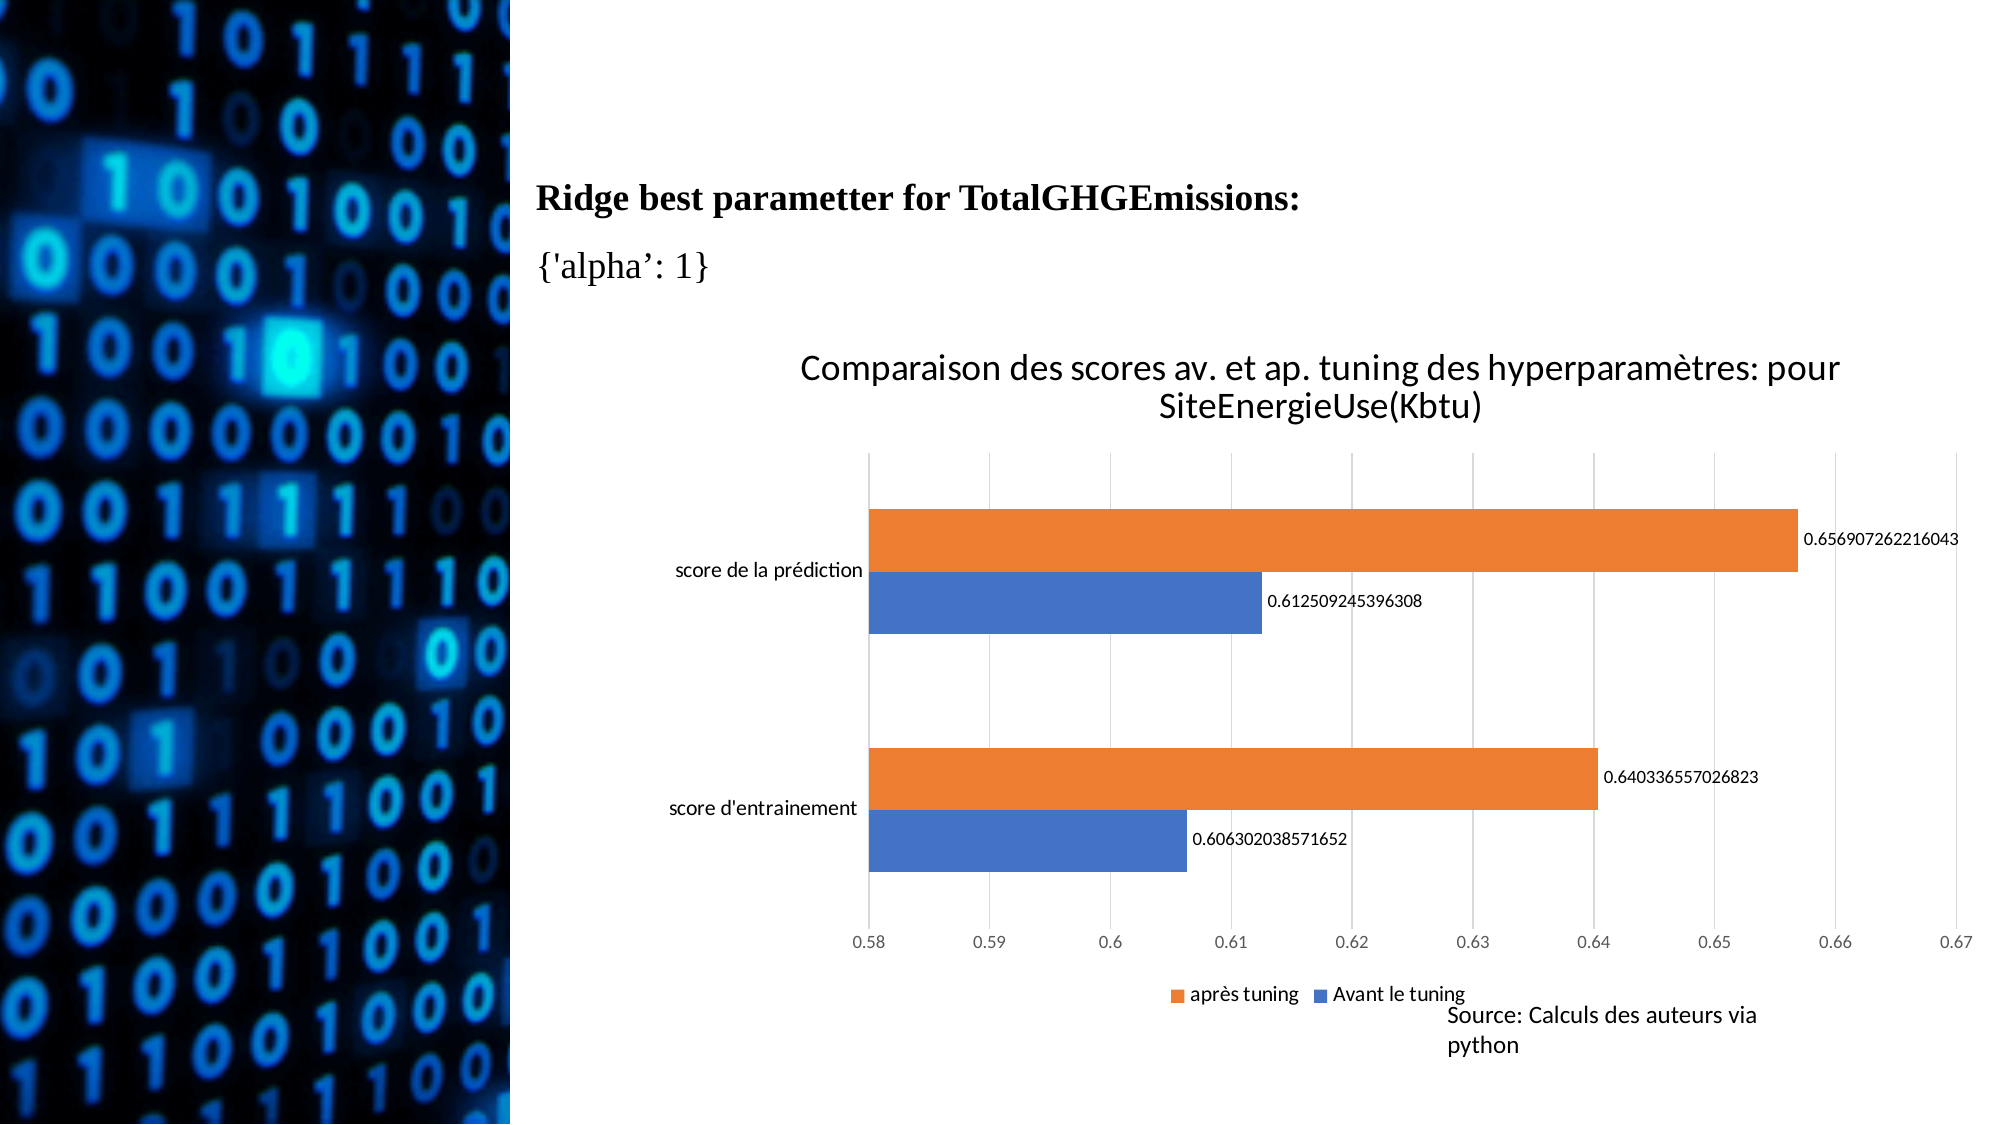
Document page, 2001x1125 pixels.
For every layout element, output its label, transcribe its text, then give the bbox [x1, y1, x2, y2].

text_box Ridge best parametter for TotalGHGEmissions: {'alpha’: 1} [520, 143, 1521, 294]
text_box Source: Calculs des auteurs via python [1432, 1014, 1851, 1066]
picture [0, 0, 510, 1124]
chart [641, 319, 2000, 1014]
